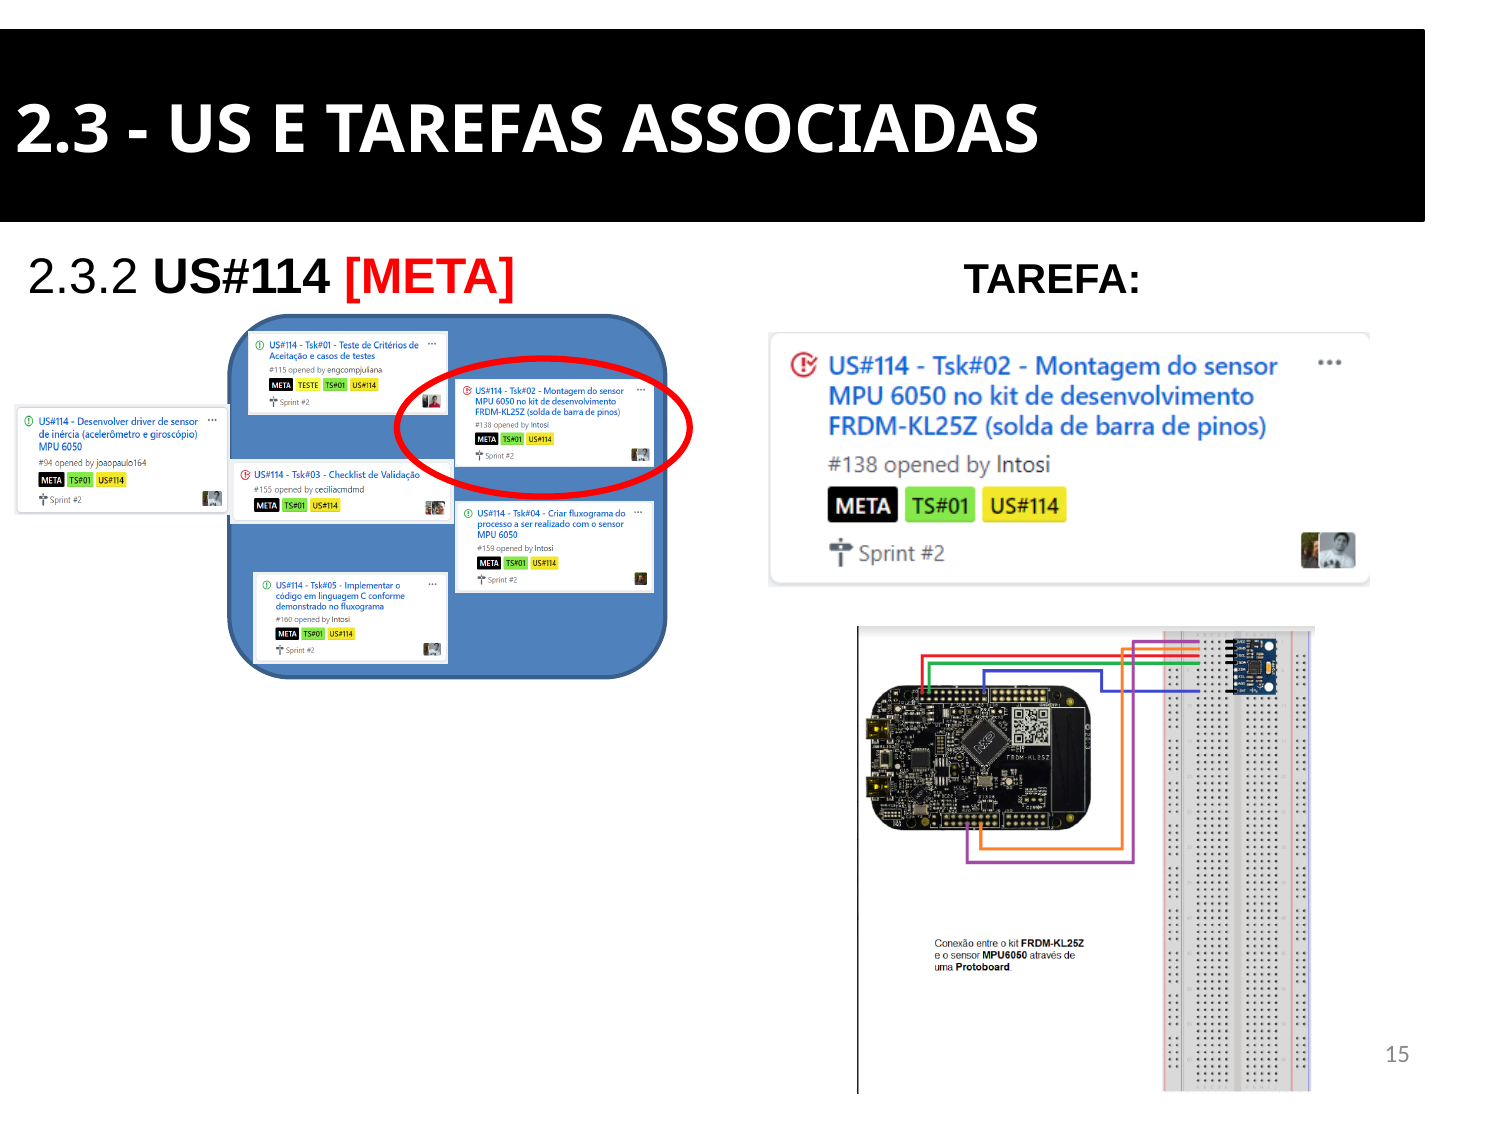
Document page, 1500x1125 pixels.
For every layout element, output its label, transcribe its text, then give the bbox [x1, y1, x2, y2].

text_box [13, 315, 666, 678]
slide_number ‹#› [1319, 1022, 1425, 1083]
text_box 2.3.2 US#114 [META] TAREFA: [12, 235, 1436, 373]
text_box [1399, 999, 1489, 1083]
text_box 2.3 - US E TAREFAS ASSOCIADAS [0, 30, 1424, 220]
picture [856, 626, 1315, 1095]
text_box [670, 392, 690, 463]
picture [768, 332, 1371, 588]
